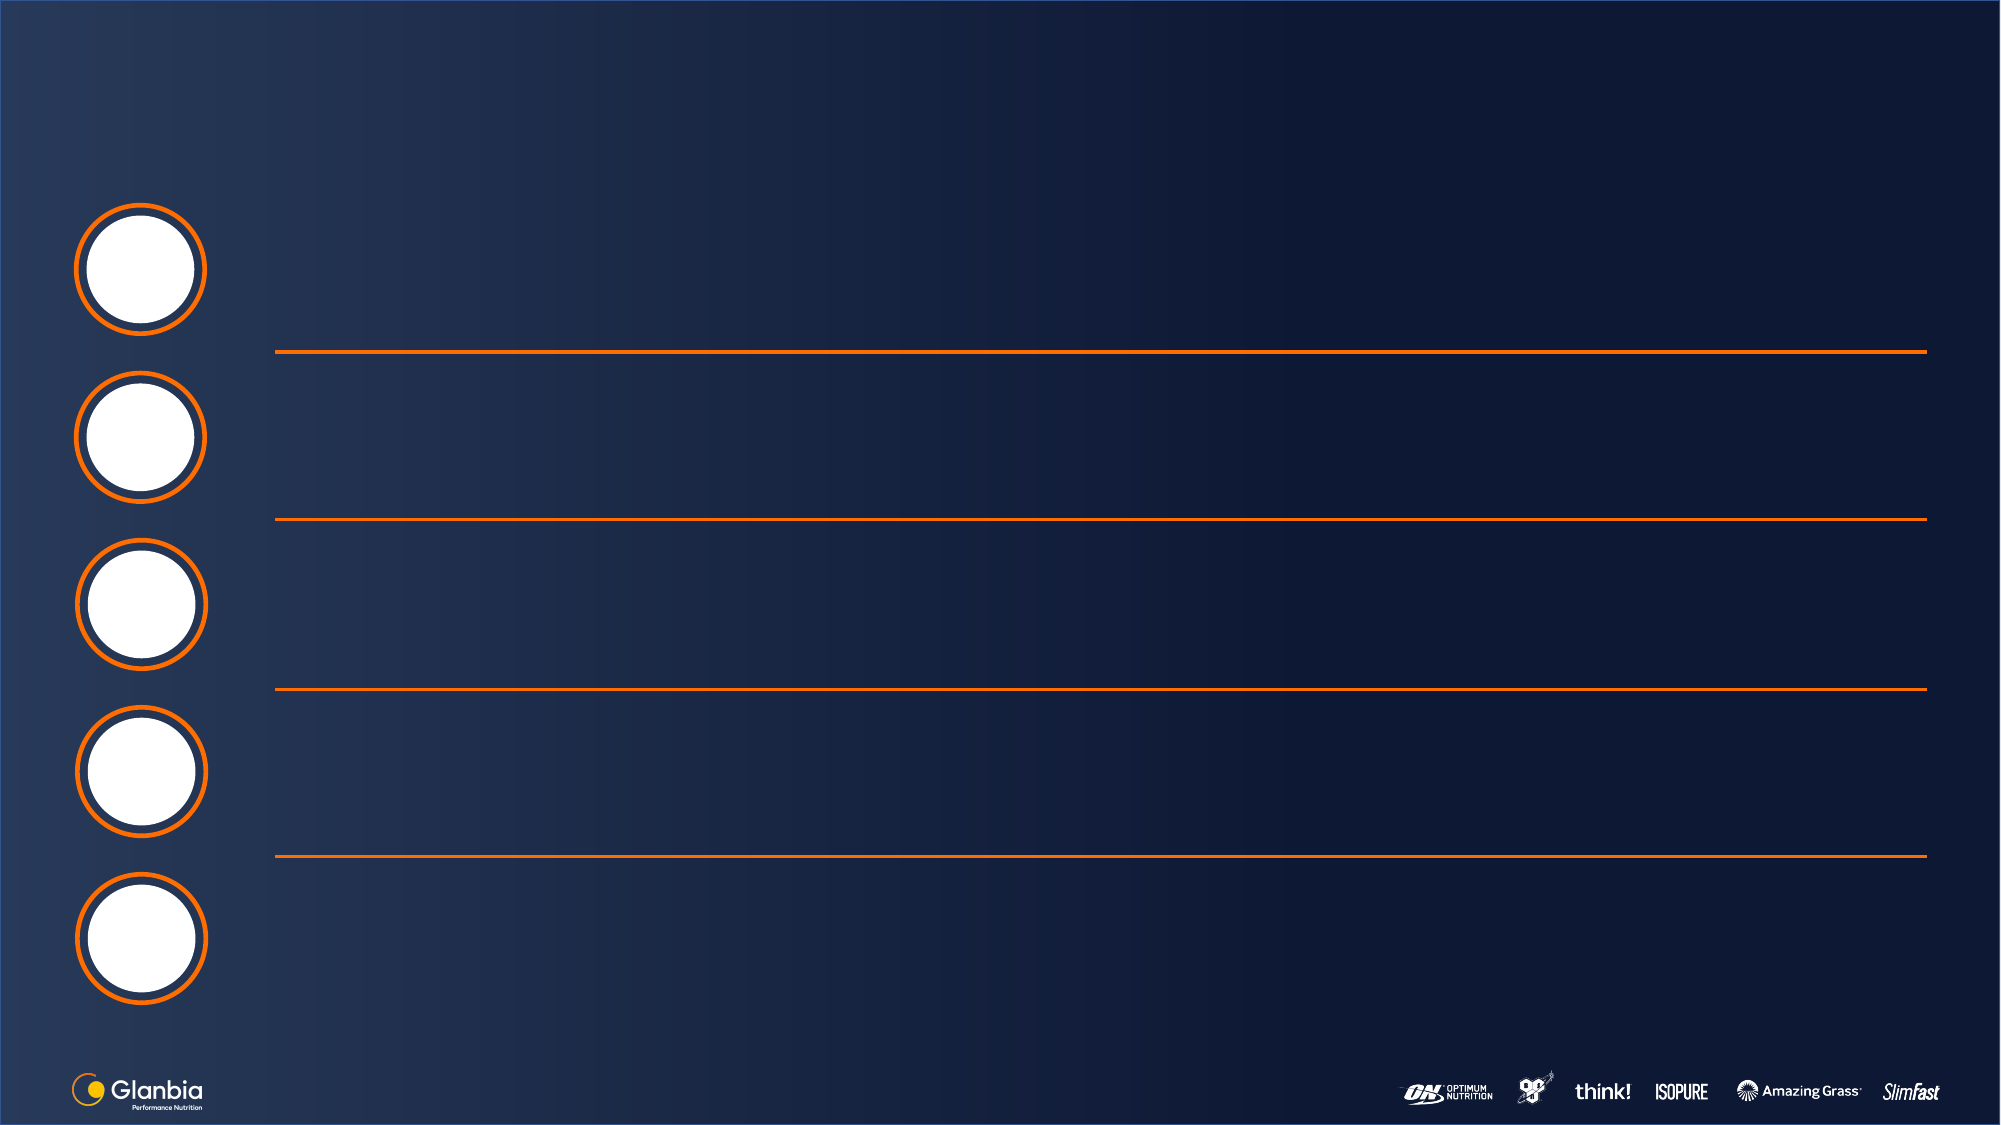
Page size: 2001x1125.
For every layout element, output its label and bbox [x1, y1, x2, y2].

picture [72, 1073, 202, 1110]
picture [1395, 1069, 1940, 1105]
